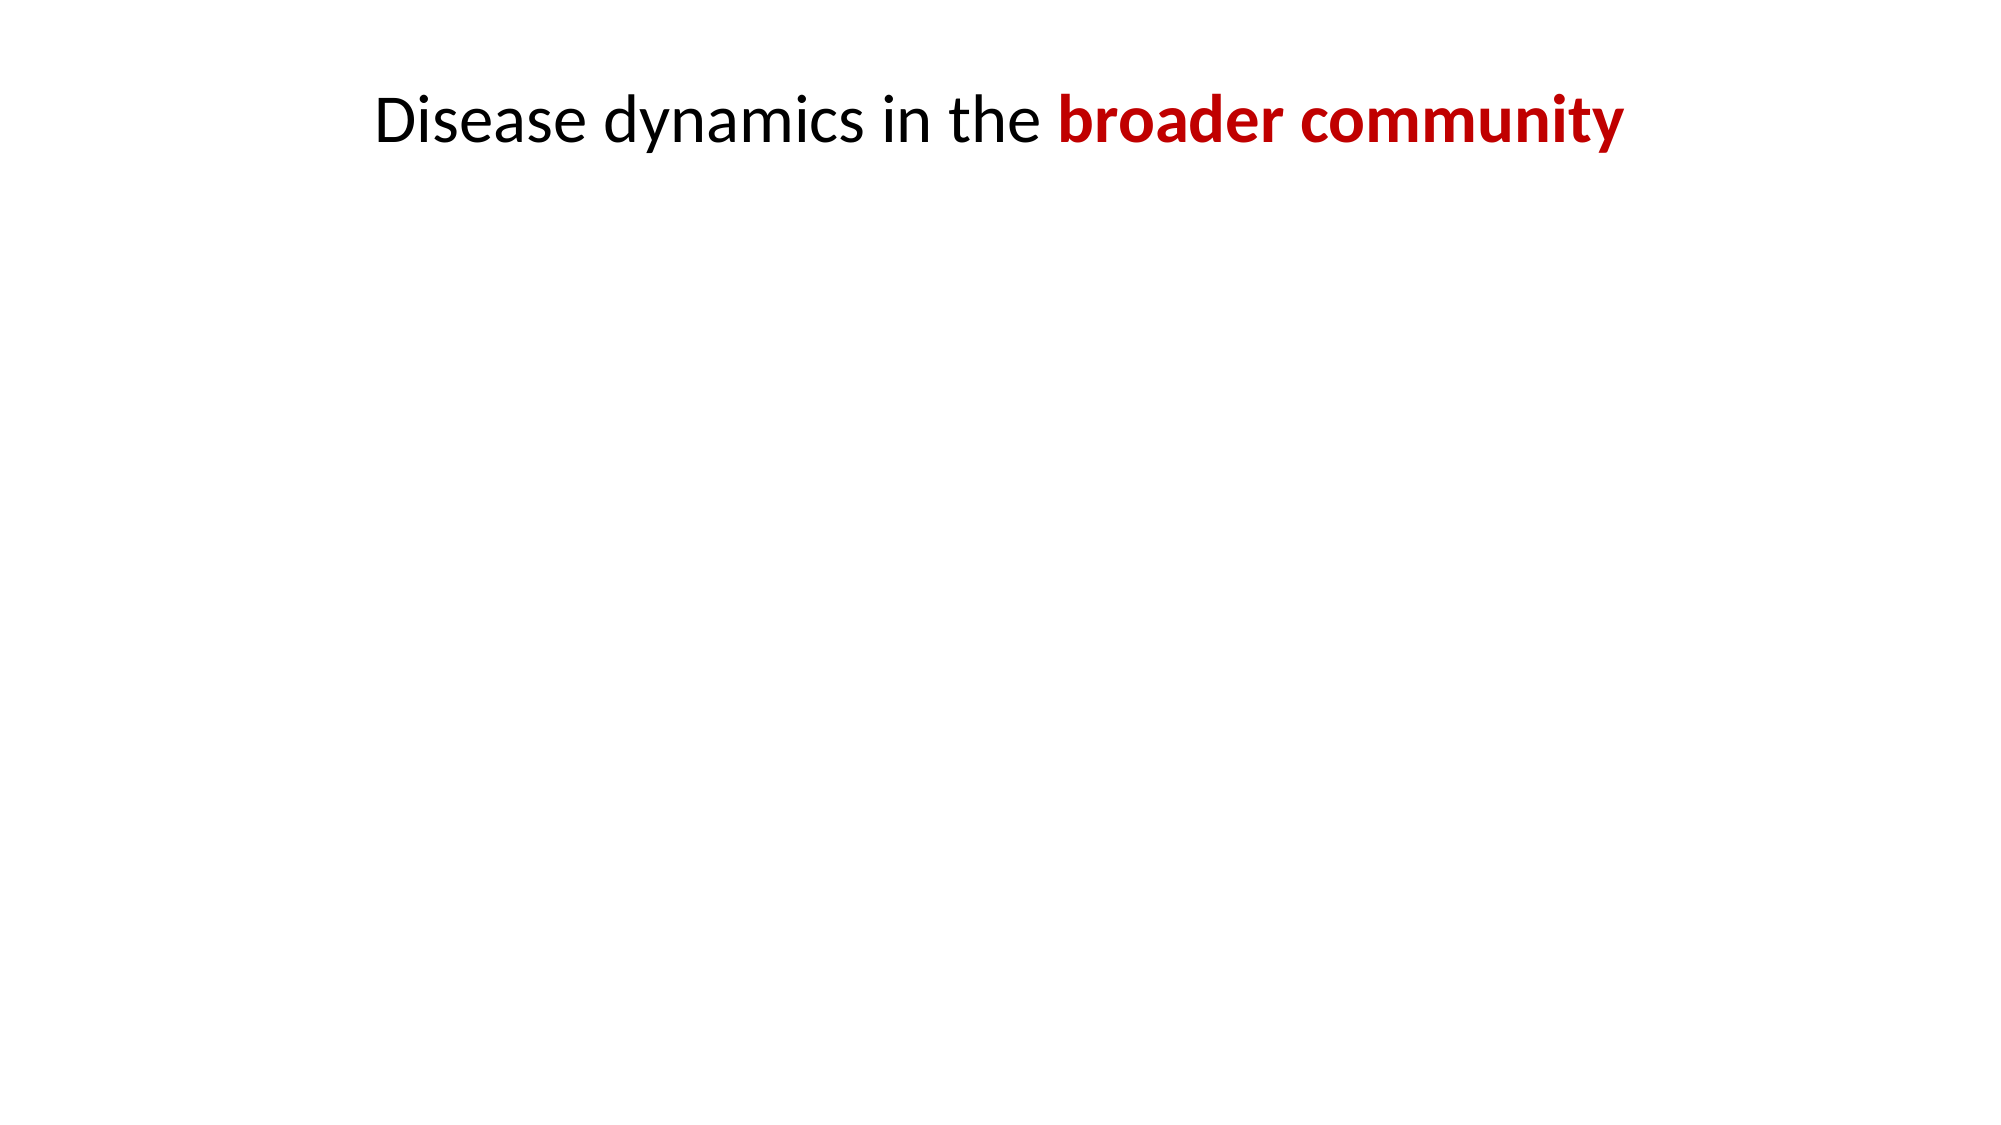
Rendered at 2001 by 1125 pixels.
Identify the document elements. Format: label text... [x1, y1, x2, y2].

text_box Disease dynamics in the broader community [352, 21, 1648, 219]
